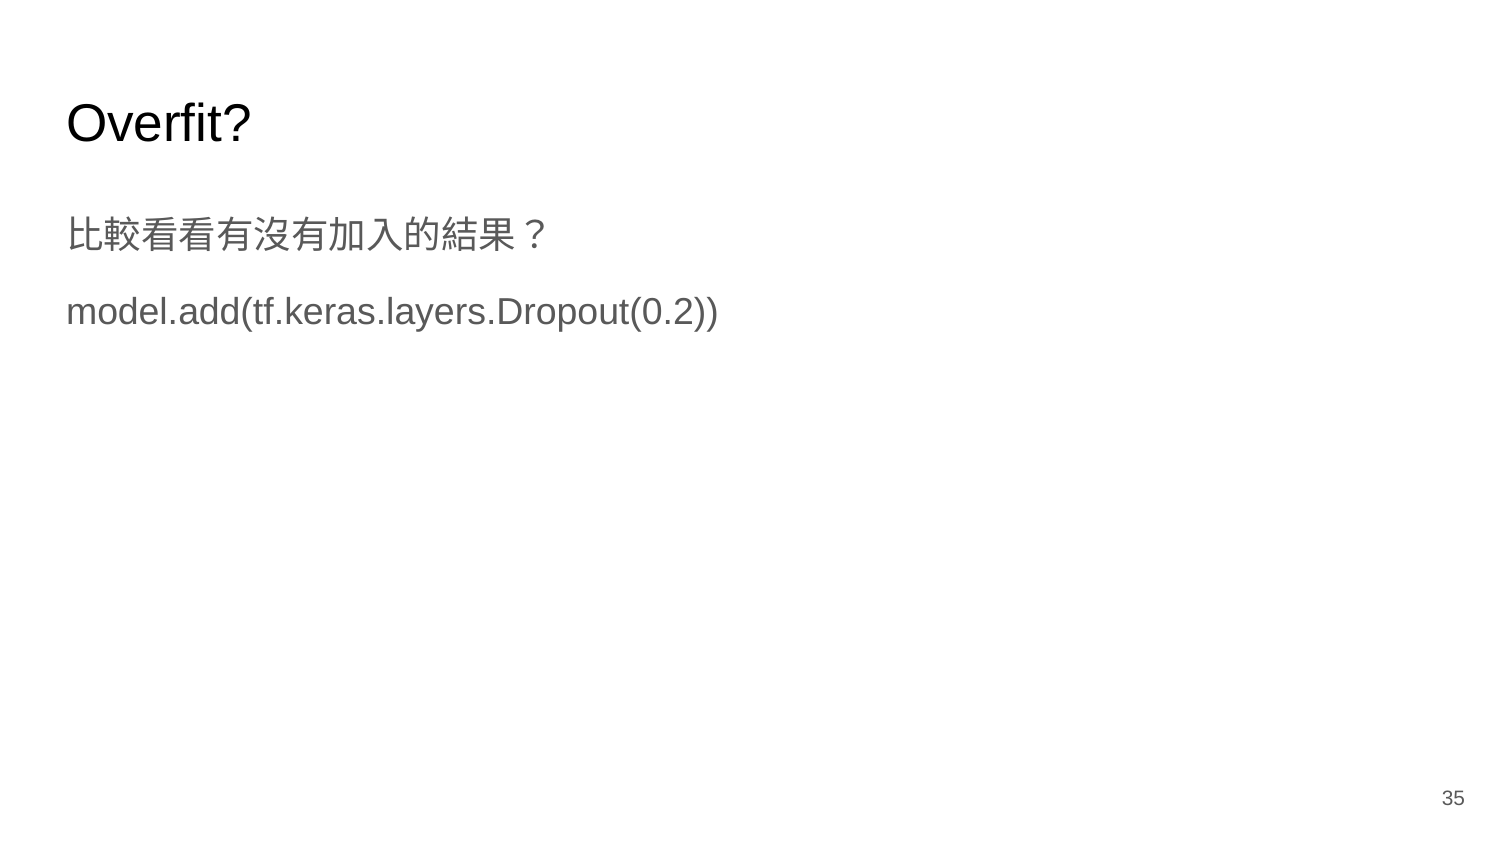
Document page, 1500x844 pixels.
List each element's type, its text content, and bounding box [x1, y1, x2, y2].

slide_number ‹#› [1389, 764, 1480, 830]
list 比較看看有沒有加入的結果？ model.add(tf.keras.layers.Dropout(0.2)) [51, 189, 1449, 750]
title Overfit? [51, 72, 1449, 167]
